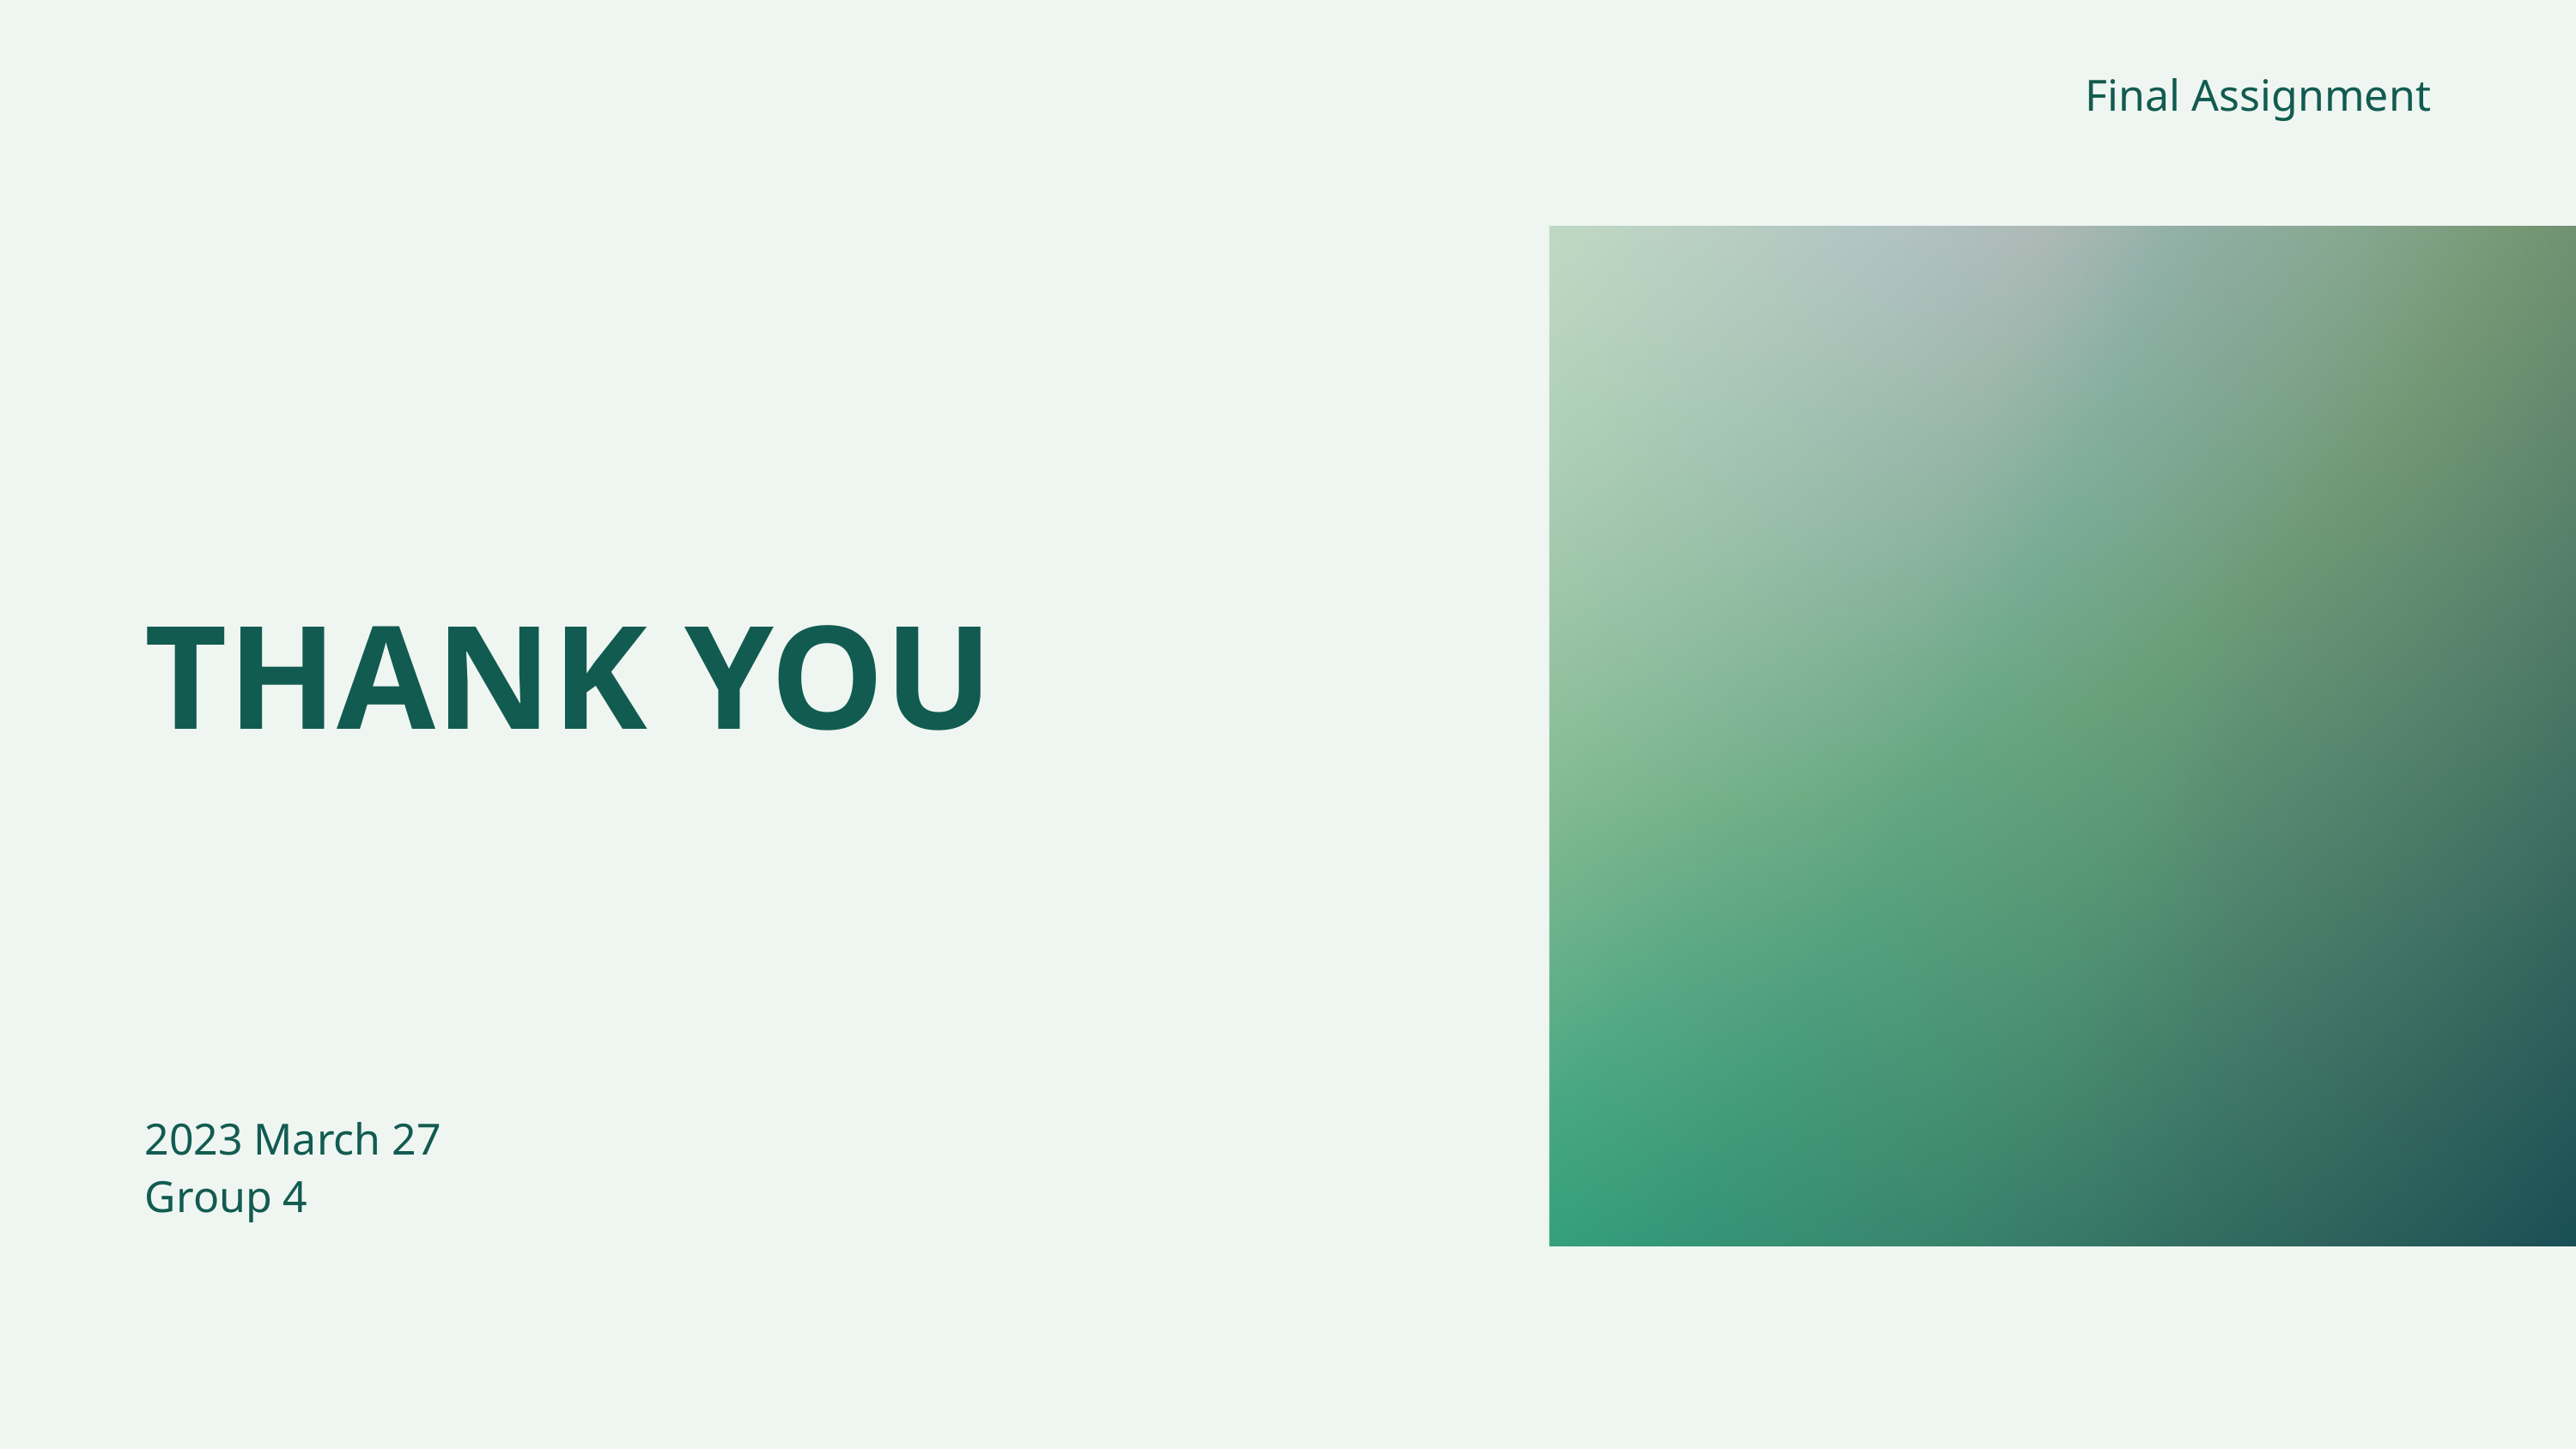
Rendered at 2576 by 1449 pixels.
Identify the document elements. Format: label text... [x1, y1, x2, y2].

text_box THANK YOU [144, 615, 1151, 758]
text_box 2023 March 27 [144, 1103, 562, 1164]
text_box [1549, 226, 2576, 1246]
text_box Group 4 [144, 1161, 978, 1222]
text_box Final Assignment [1984, 59, 2432, 120]
